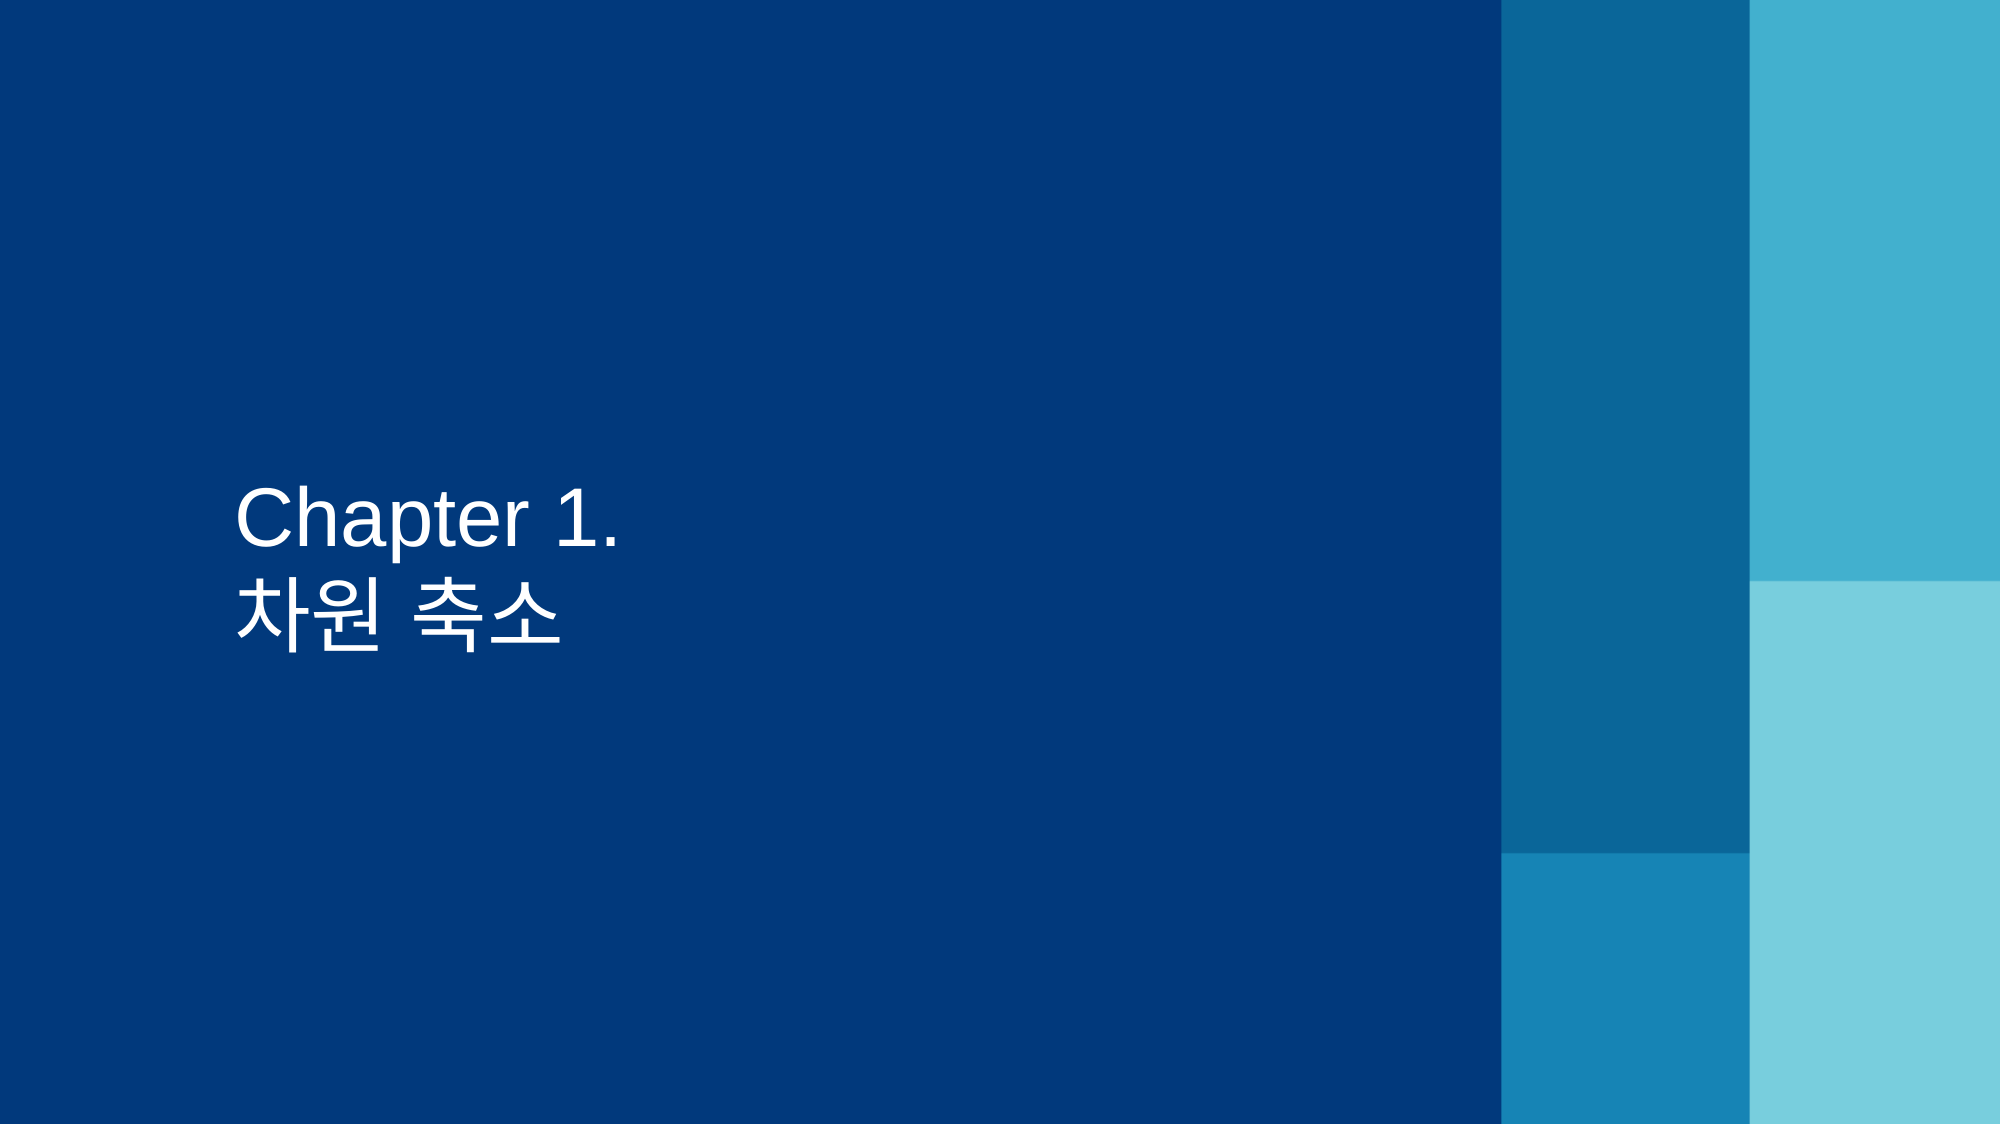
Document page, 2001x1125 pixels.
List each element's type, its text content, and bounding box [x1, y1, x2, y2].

title Chapter 1. 차원 축소 [219, 453, 1945, 671]
picture [0, 0, 2000, 1124]
